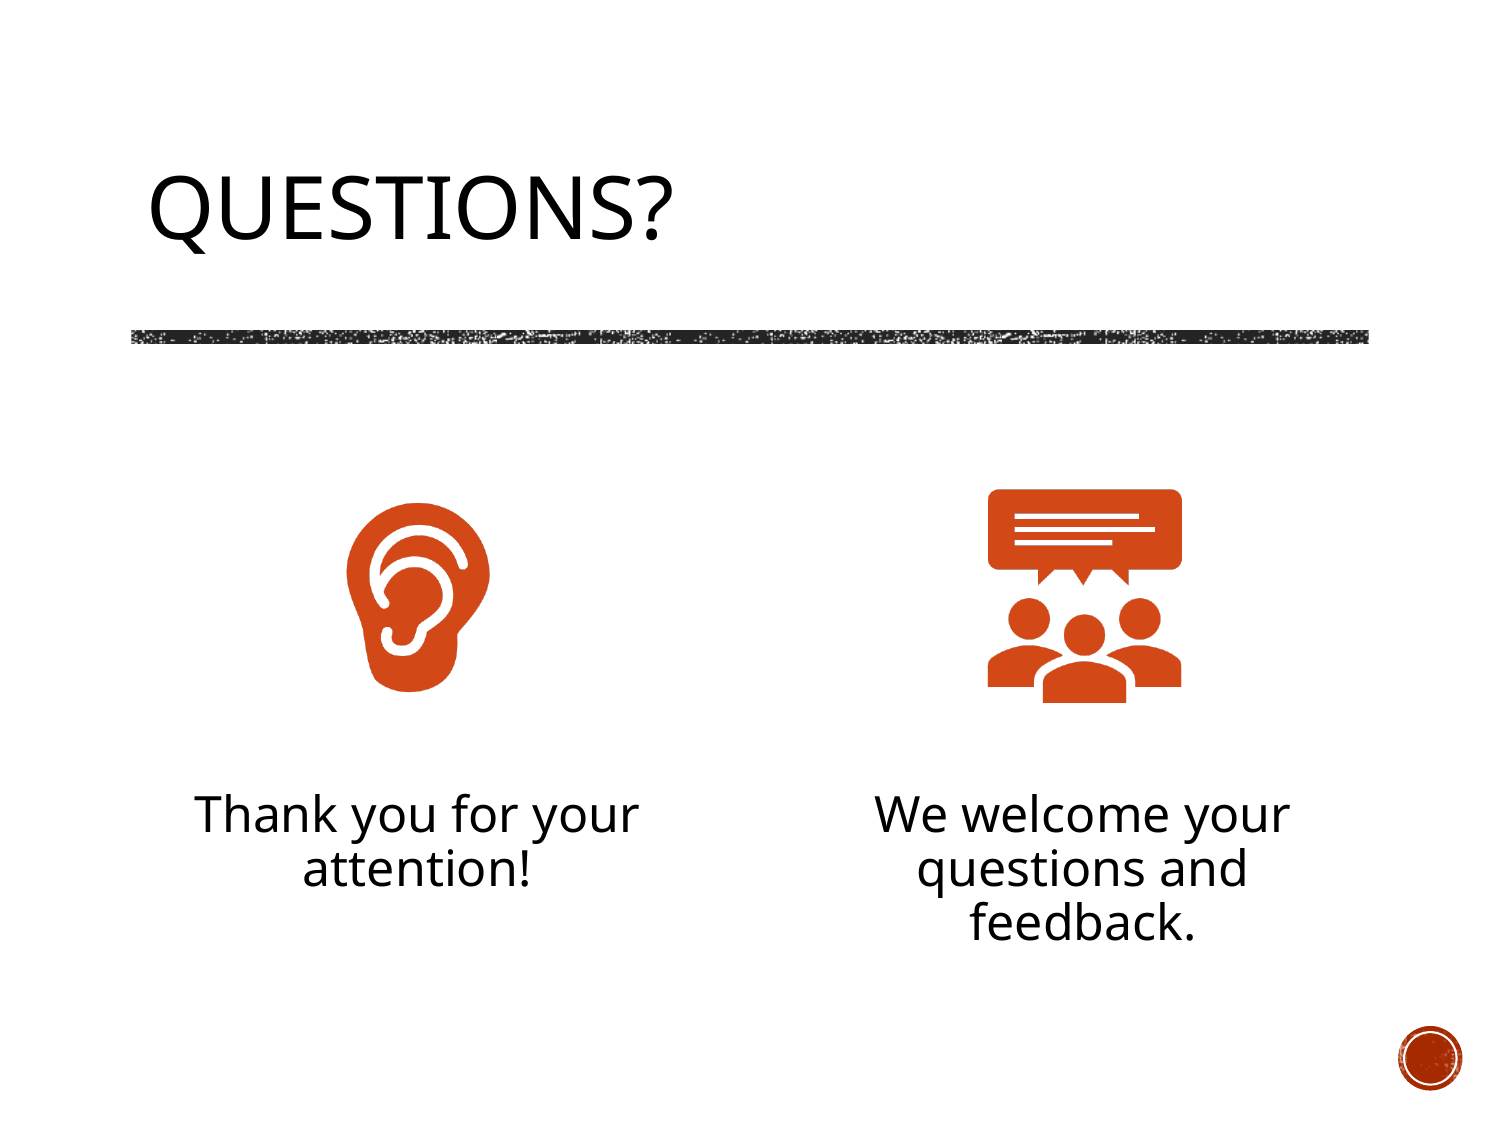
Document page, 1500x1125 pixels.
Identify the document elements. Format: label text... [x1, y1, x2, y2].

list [133, 392, 1368, 984]
text_box [130, 329, 1370, 344]
title Questions? [131, 79, 1370, 329]
